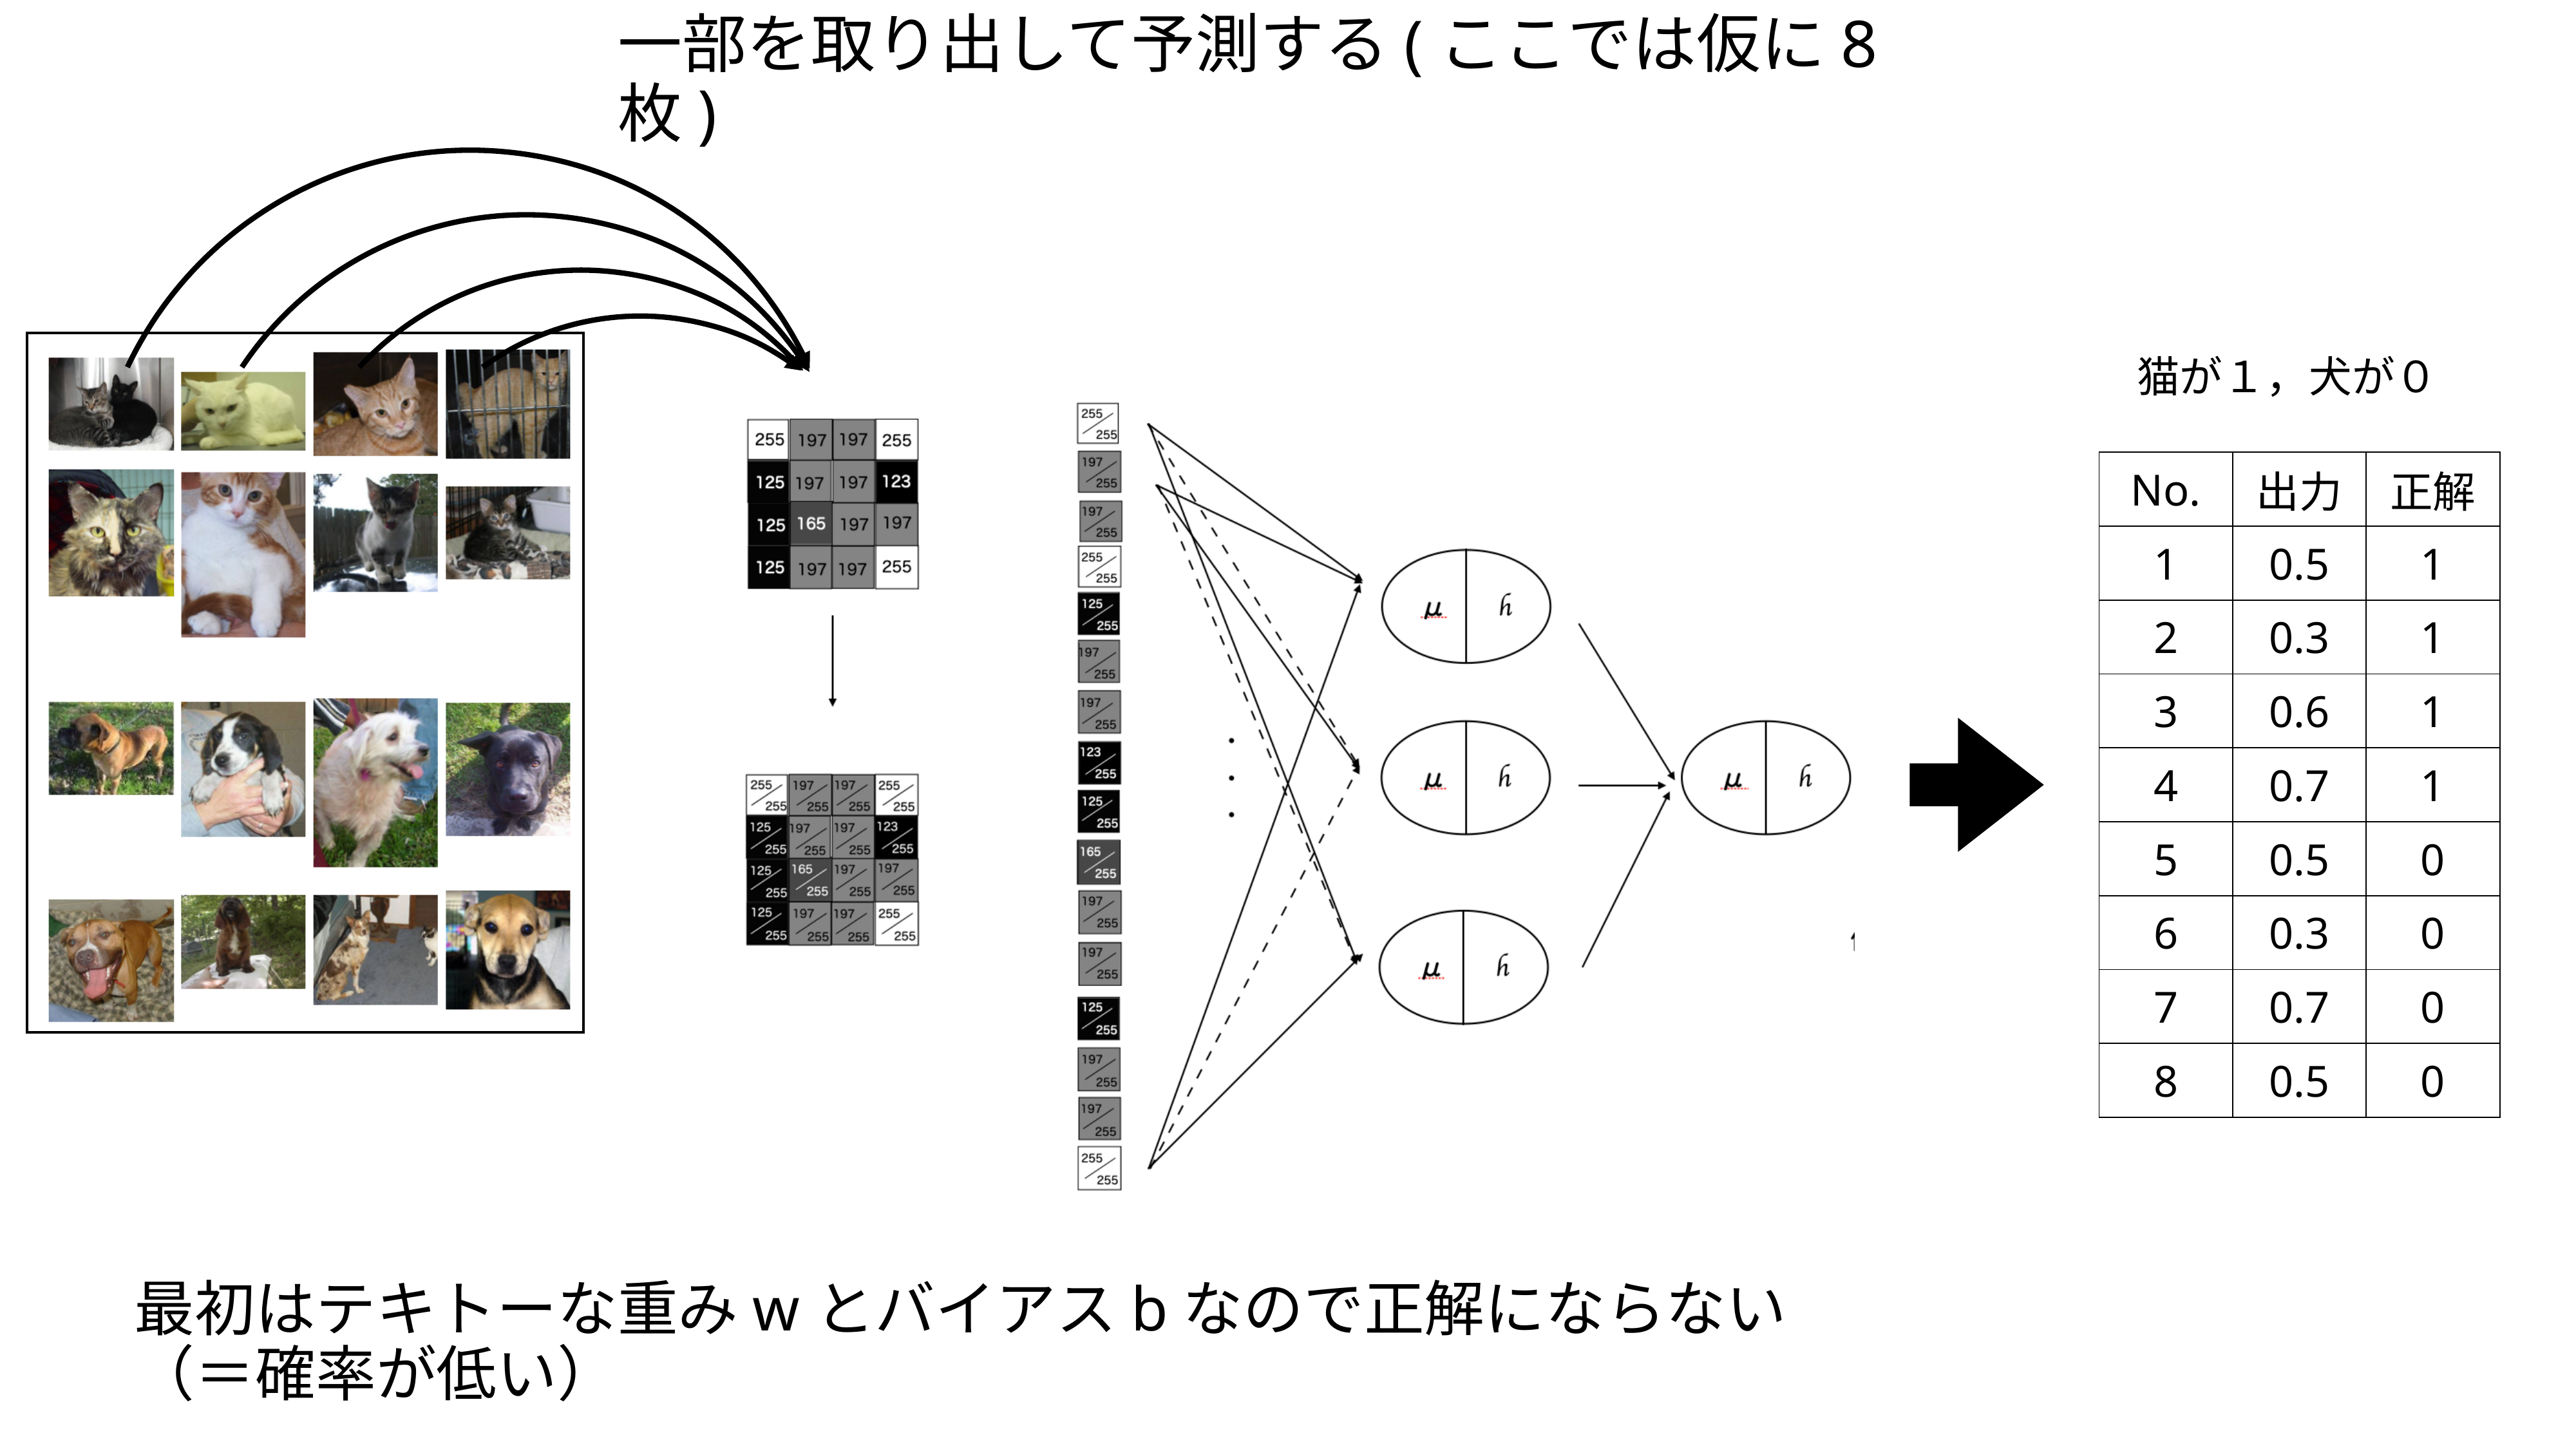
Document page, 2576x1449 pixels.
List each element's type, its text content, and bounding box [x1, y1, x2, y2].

text_box [1909, 717, 2044, 852]
table_cell 1 [2099, 527, 2232, 600]
text_box 猫が１，犬が０ [2075, 350, 2500, 408]
table_cell 4 [2099, 748, 2232, 821]
table_cell 0.7 [2233, 748, 2365, 821]
table_header No. [2099, 453, 2232, 526]
table_cell 0 [2367, 1044, 2499, 1117]
table_cell 6 [2099, 896, 2232, 969]
table_cell 0.3 [2233, 601, 2365, 674]
text_box [544, 316, 799, 370]
table_cell 0.7 [2233, 970, 2365, 1043]
table_cell 5 [2099, 822, 2232, 895]
table_cell 1 [2367, 748, 2499, 821]
table_cell 2 [2099, 601, 2232, 674]
table_cell 3 [2099, 674, 2232, 747]
text_box [267, 214, 809, 366]
text_box [145, 150, 810, 366]
text_box [395, 270, 797, 365]
table_cell 0.3 [2233, 896, 2365, 969]
text_box 一部を取り出して予測する(ここでは仮に8枚) [612, 6, 1964, 156]
table_cell 0 [2367, 822, 2499, 895]
table_cell 1 [2367, 601, 2499, 674]
table_cell 0.5 [2233, 822, 2365, 895]
table_header 正解 [2367, 453, 2499, 526]
table_cell 0.6 [2233, 674, 2365, 747]
picture [28, 334, 583, 1031]
table_cell 1 [2367, 674, 2499, 747]
table_cell 0.5 [2233, 527, 2365, 600]
table_cell 0 [2367, 896, 2499, 969]
table_cell 0 [2367, 970, 2499, 1043]
table_cell 1 [2367, 527, 2499, 600]
table_cell 8 [2099, 1044, 2232, 1117]
table_cell 7 [2099, 970, 2232, 1043]
table_header 出力 [2233, 453, 2365, 526]
picture [721, 366, 1855, 1204]
text_box 最初はテキトーな重みwとバイアスbなので正解にならない （＝確率が低い） [129, 1273, 1792, 1414]
table_cell 0.5 [2233, 1044, 2365, 1117]
